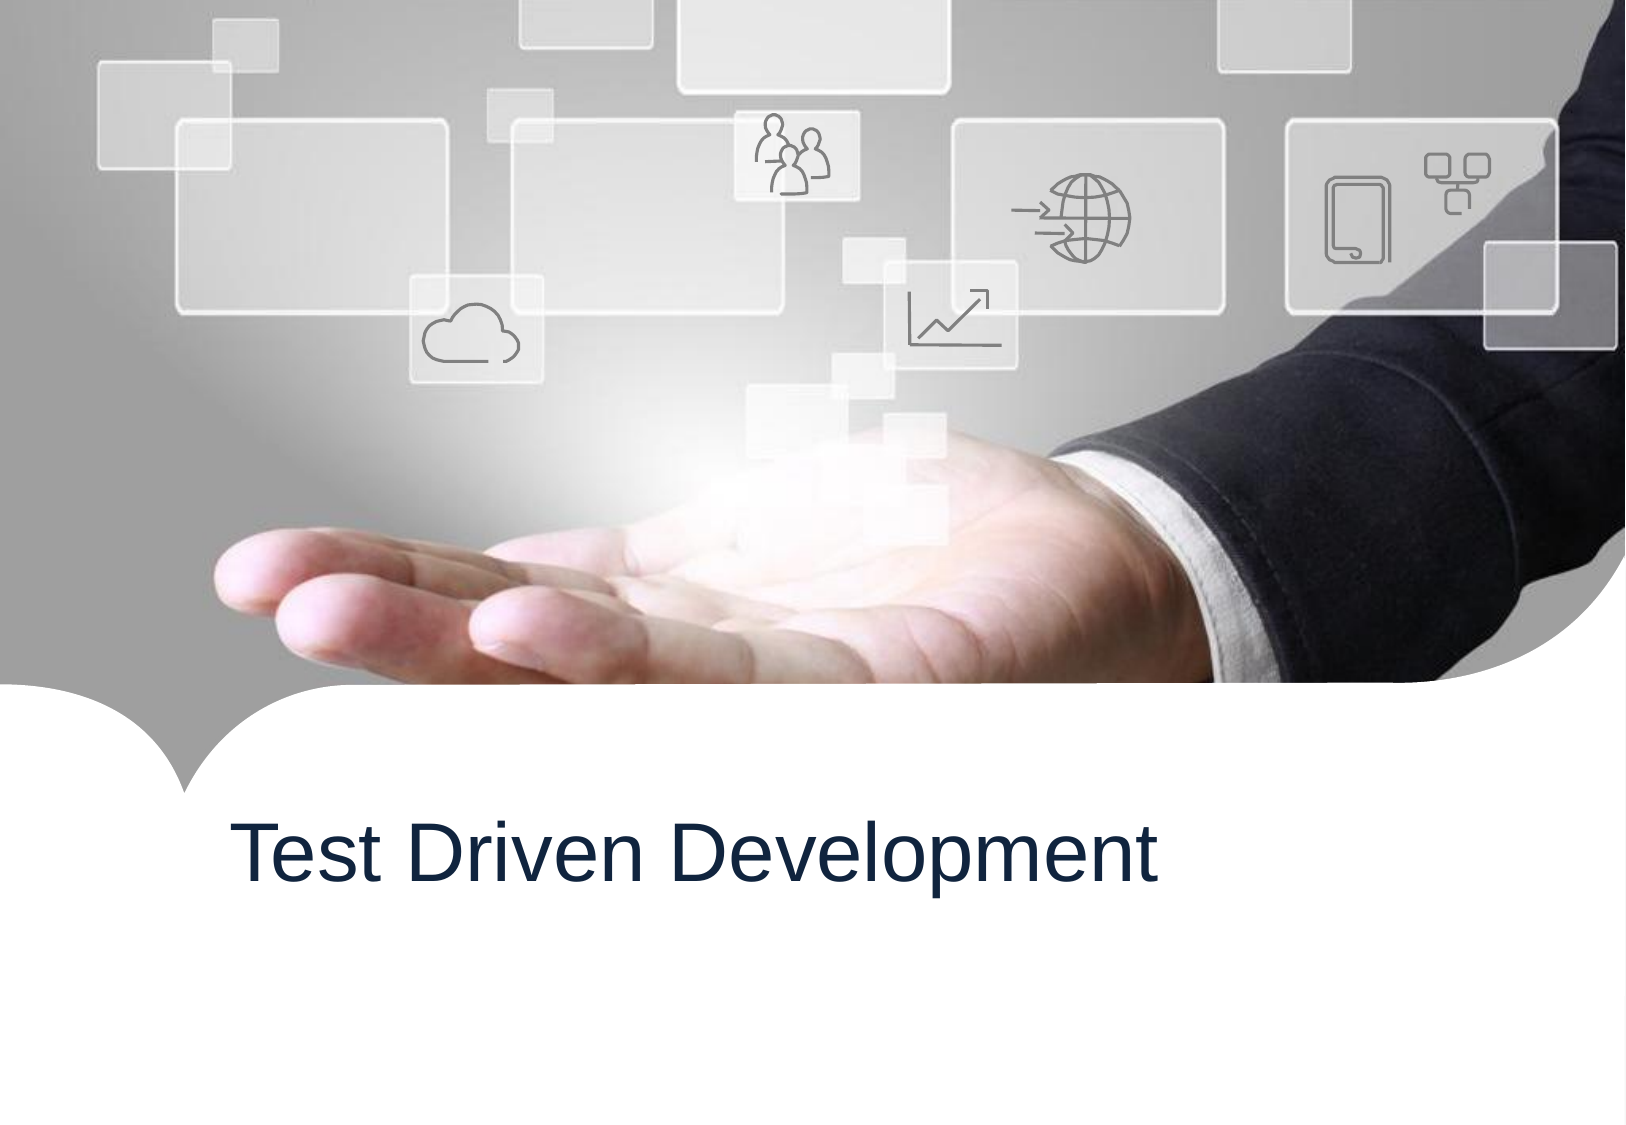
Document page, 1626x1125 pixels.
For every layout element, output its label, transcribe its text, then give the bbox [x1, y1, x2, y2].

title Test Driven Development [0, 736, 1625, 961]
picture [0, 0, 1625, 736]
